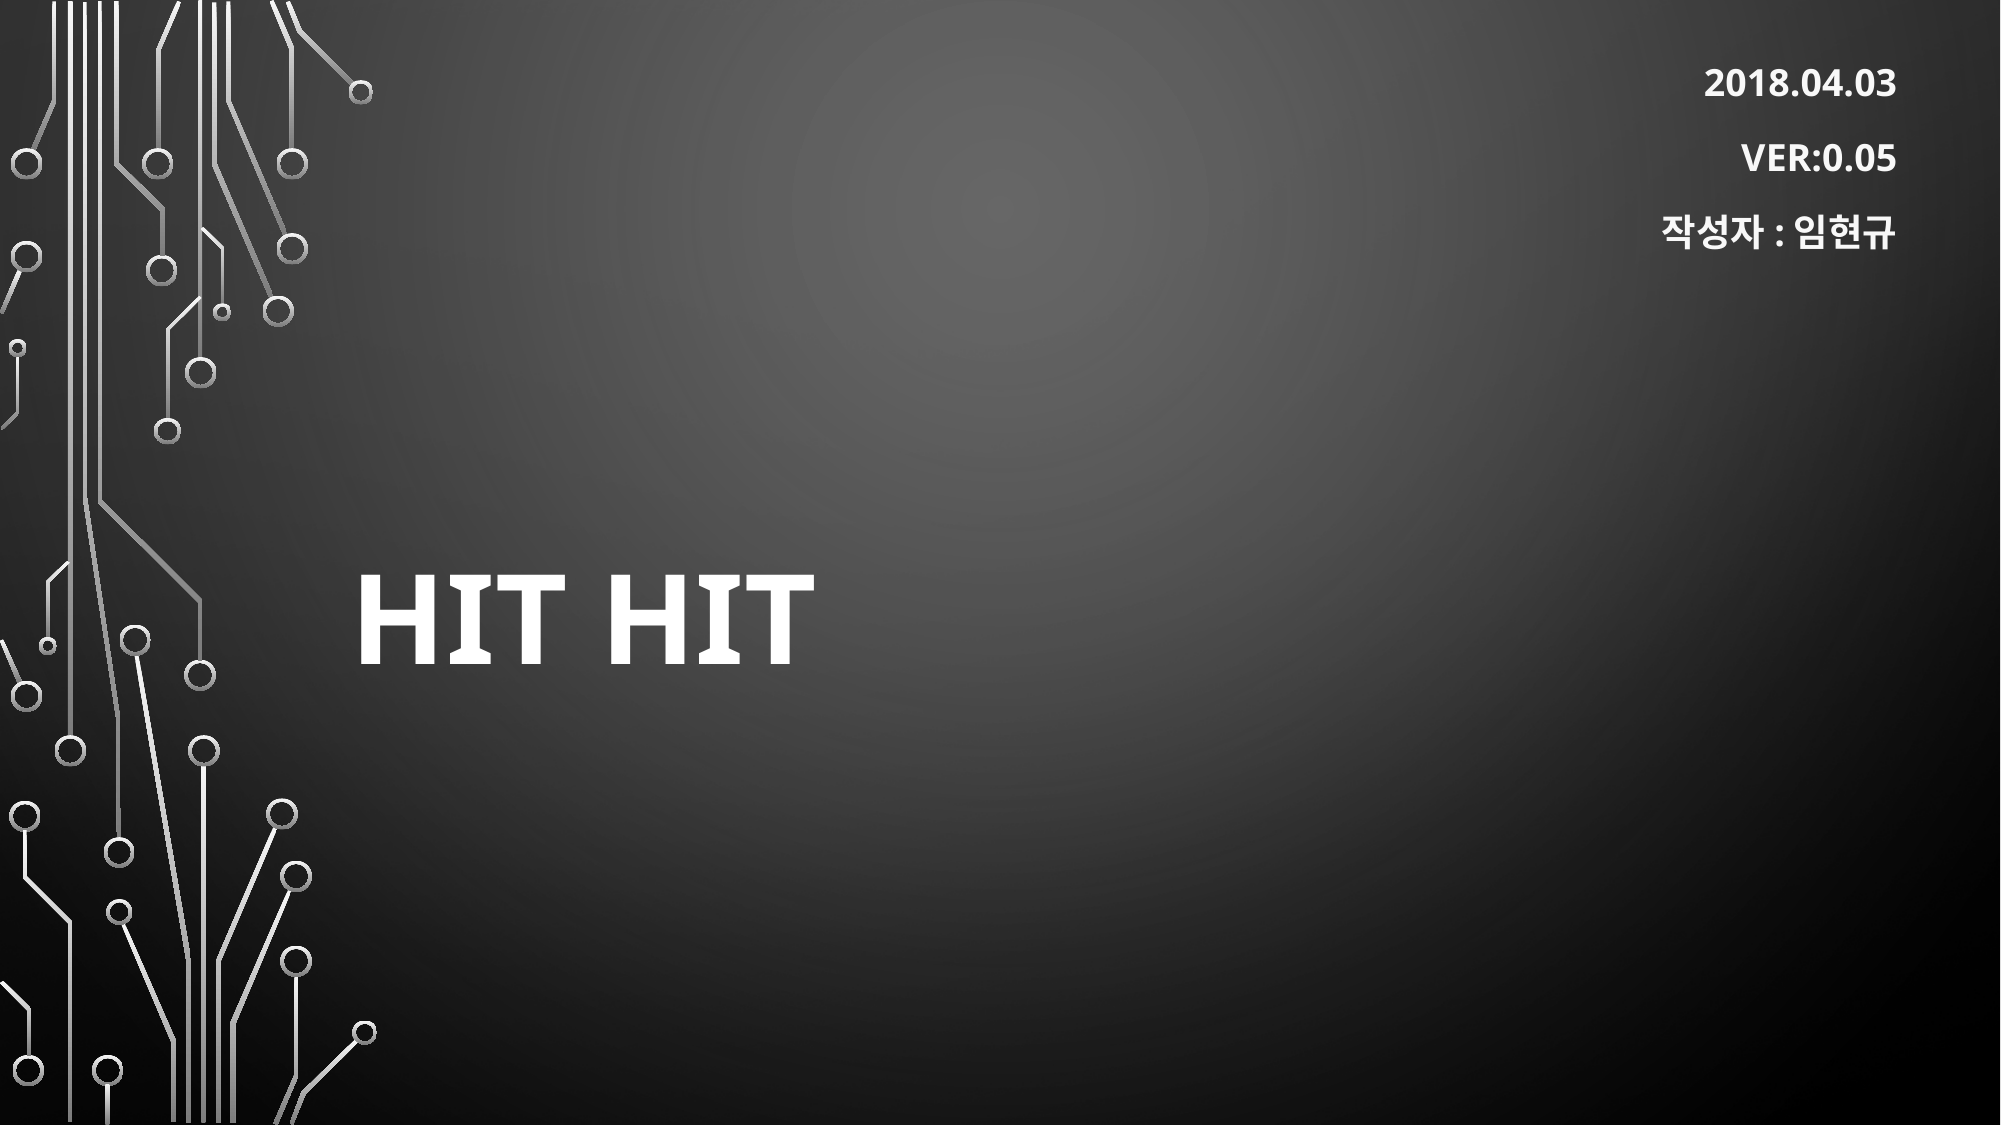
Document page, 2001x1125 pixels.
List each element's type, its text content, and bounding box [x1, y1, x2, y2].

subtitle 2018.04.03 Ver:0.05 작성자:임현규 [212, 42, 1913, 291]
title Hit Hit [278, 307, 1722, 699]
